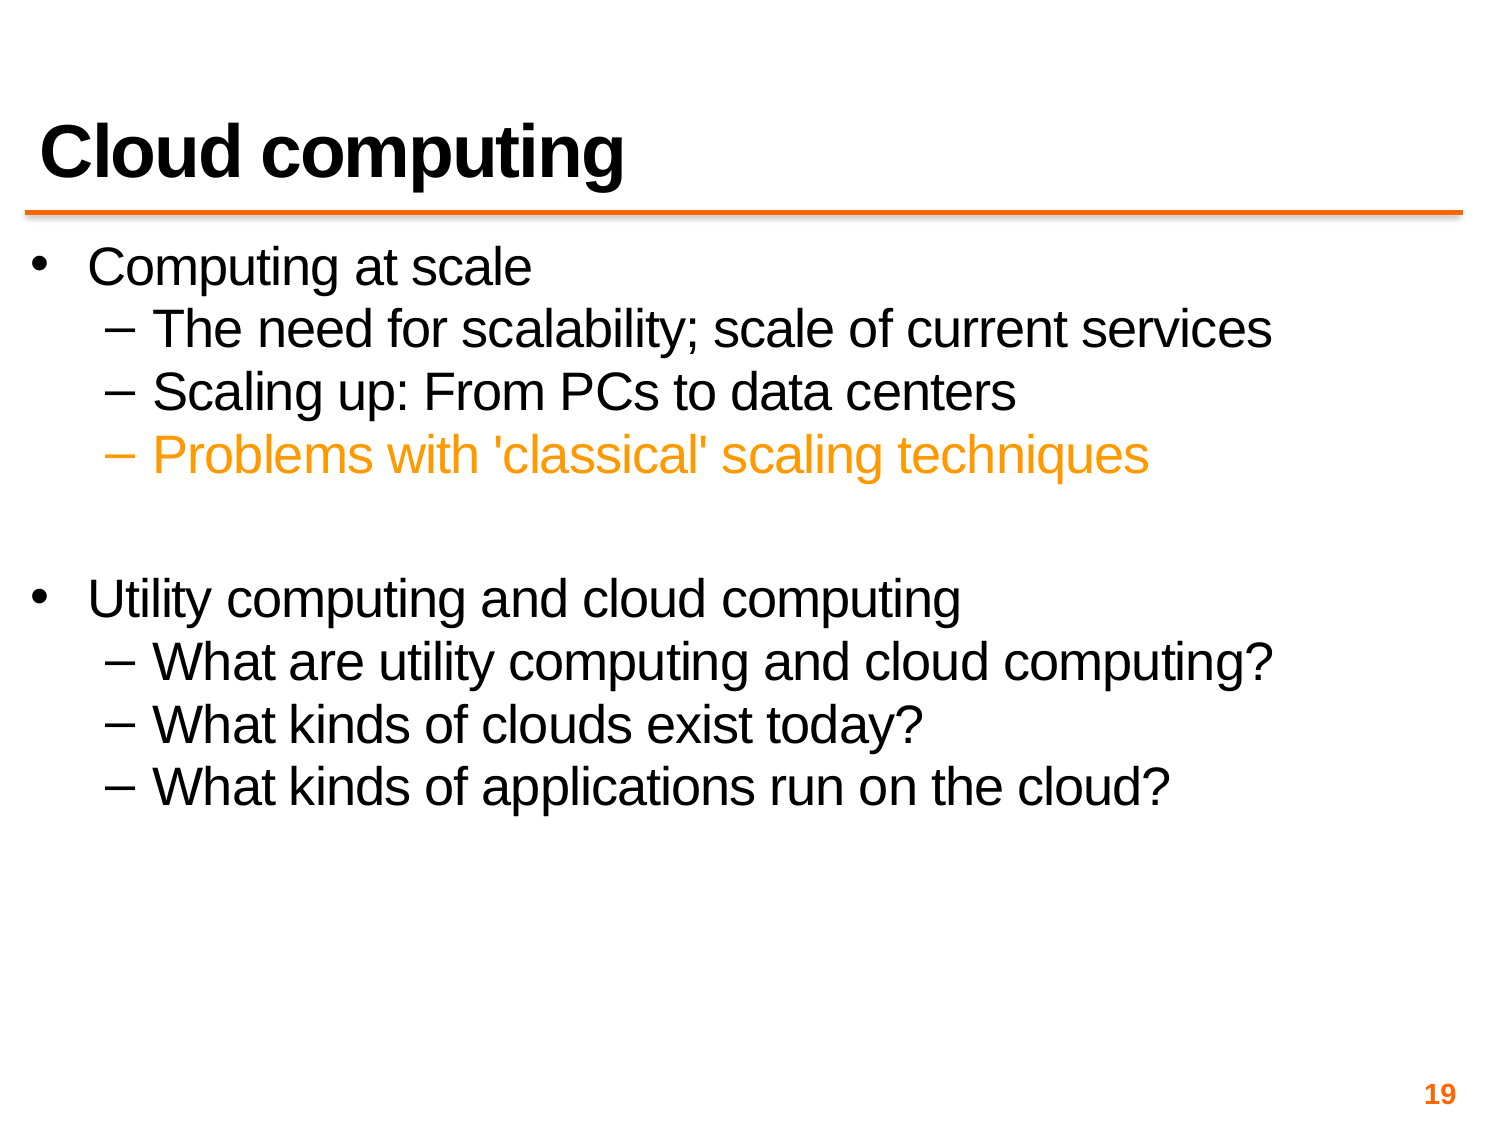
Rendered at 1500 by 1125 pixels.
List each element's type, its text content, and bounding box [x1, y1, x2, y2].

slide_number 19 [1112, 1074, 1463, 1110]
title Cloud computing [24, 24, 1463, 201]
list Computing at scale The need for scalability; scale of current services Scaling up: From PCs to data centers Problems with 'classical' scaling techniques Utility computing and cloud computing What are utility computing and cloud computing? What kinds of clouds exist today? What kinds of applications run on the cloud? [24, 237, 1463, 1063]
